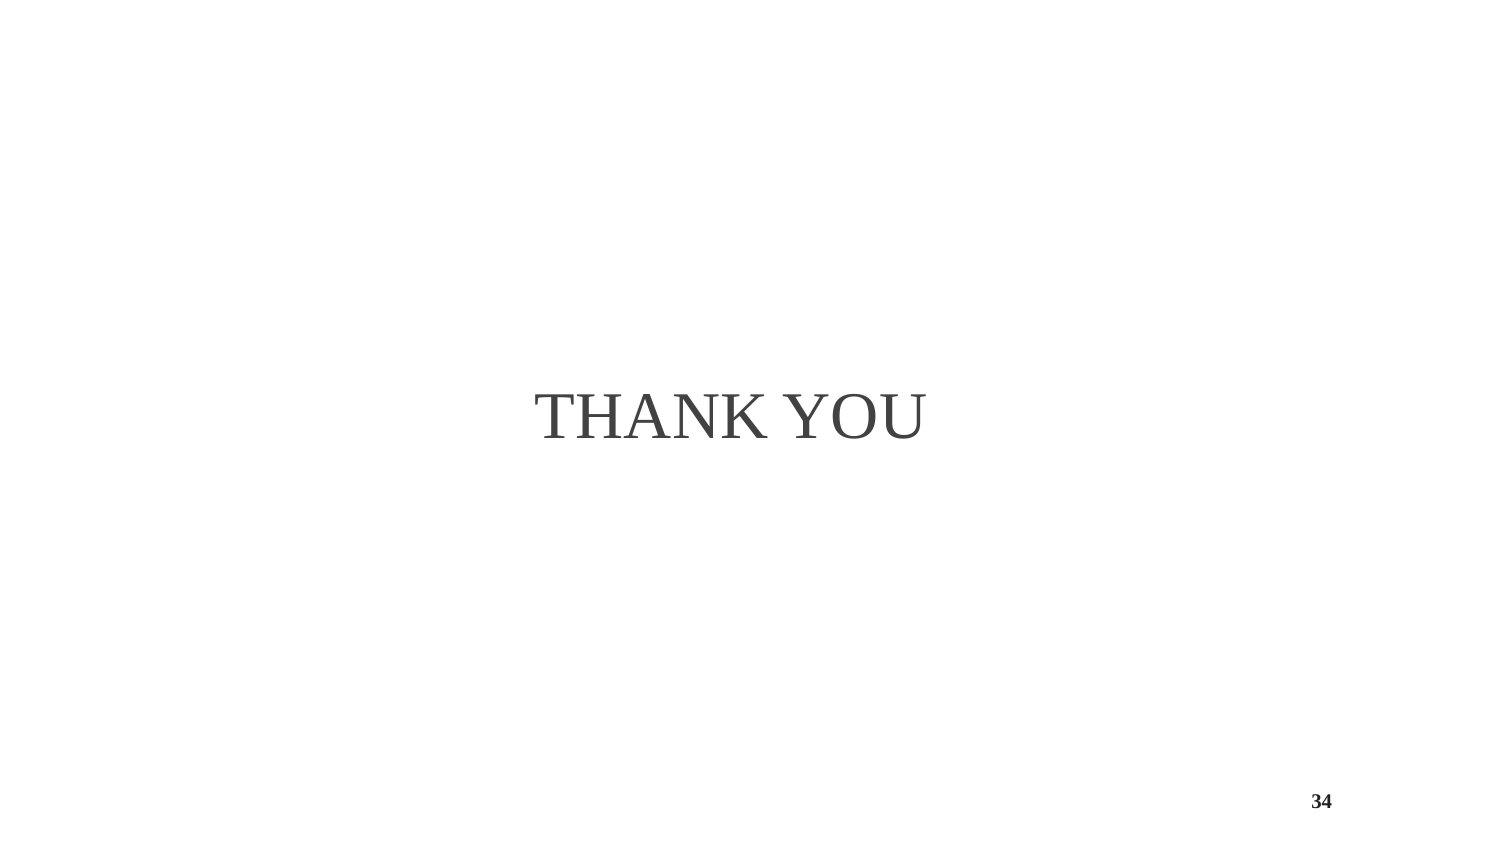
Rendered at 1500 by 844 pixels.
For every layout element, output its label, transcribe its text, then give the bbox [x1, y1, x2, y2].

list THANK YOU [51, 240, 1449, 750]
slide_number 34 [1257, 768, 1348, 833]
